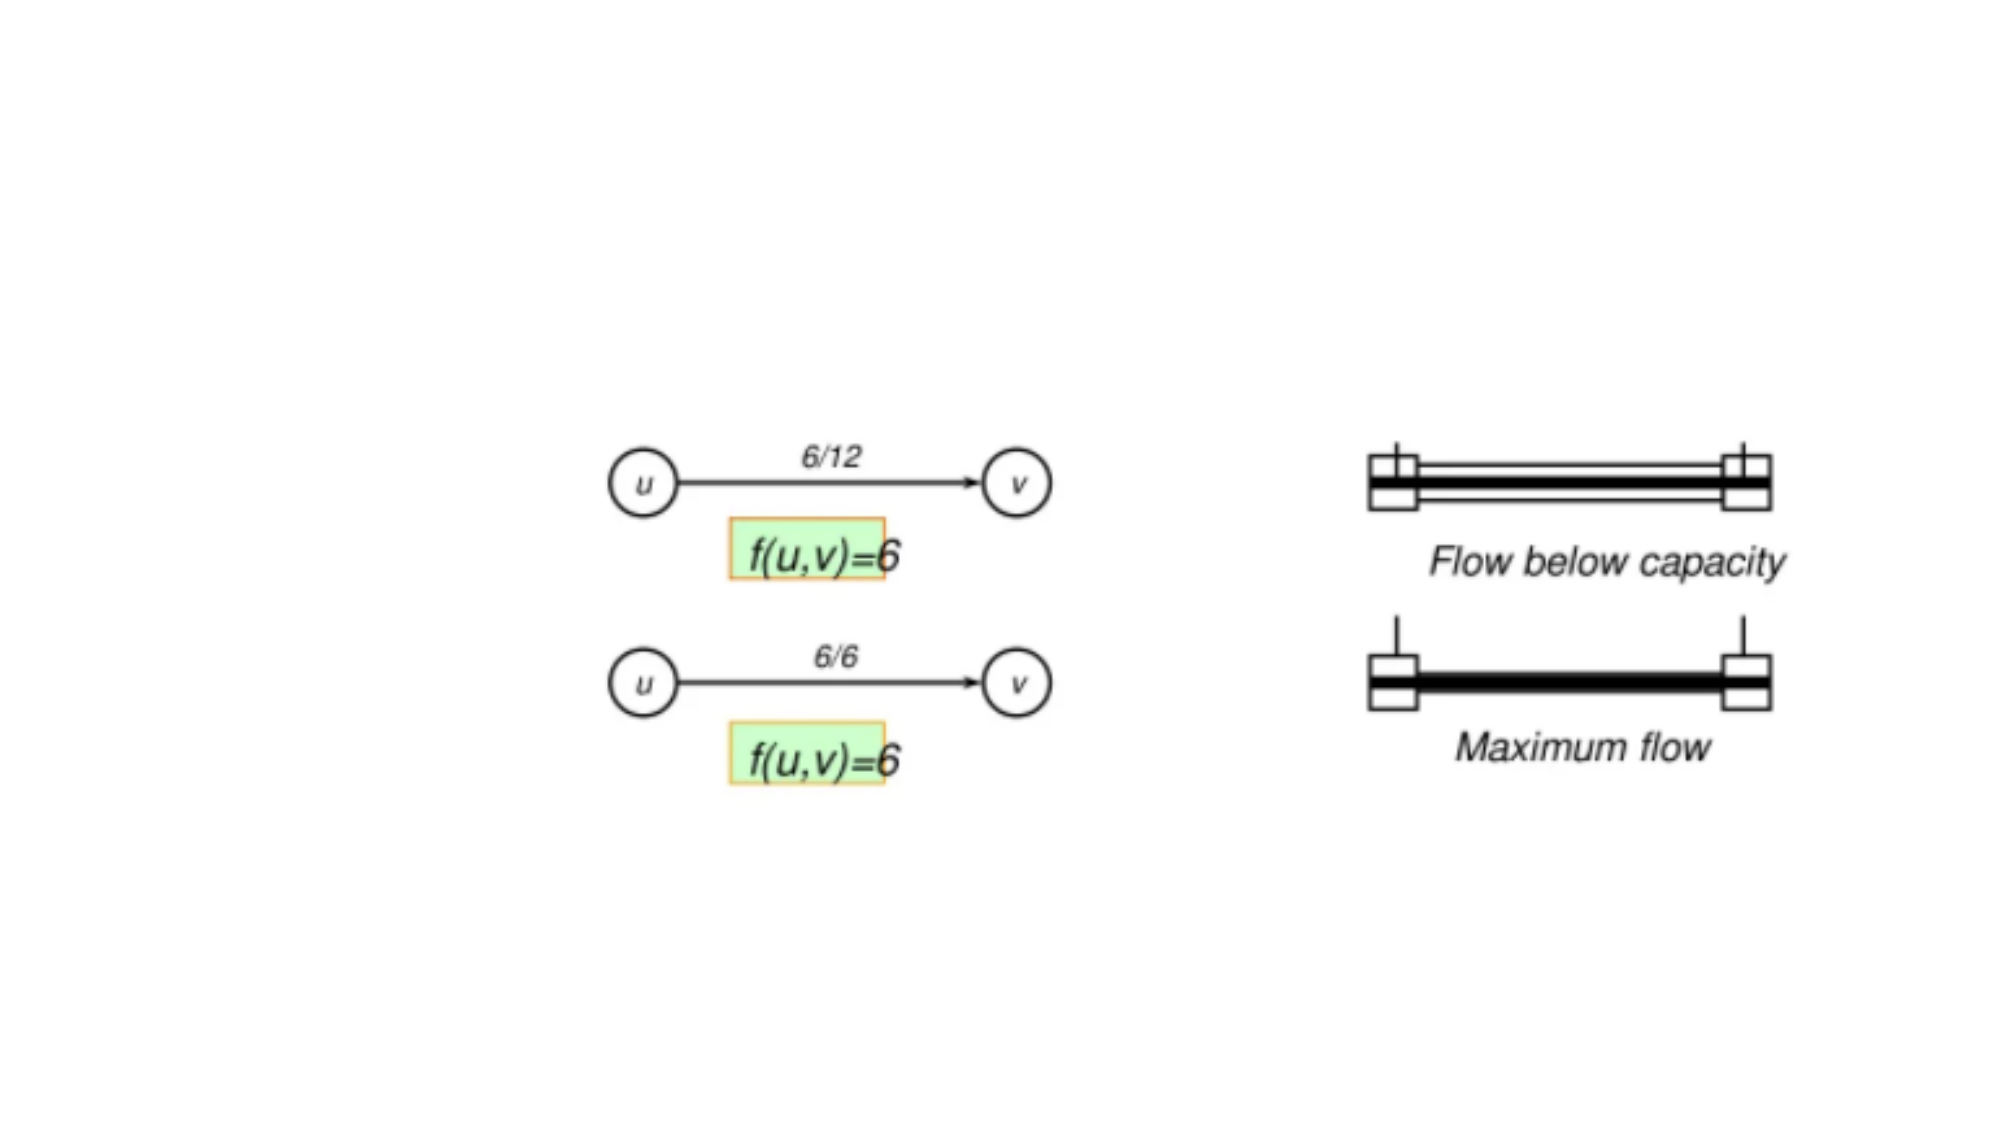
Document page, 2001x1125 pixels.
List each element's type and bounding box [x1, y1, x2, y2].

picture [137, 399, 1917, 870]
